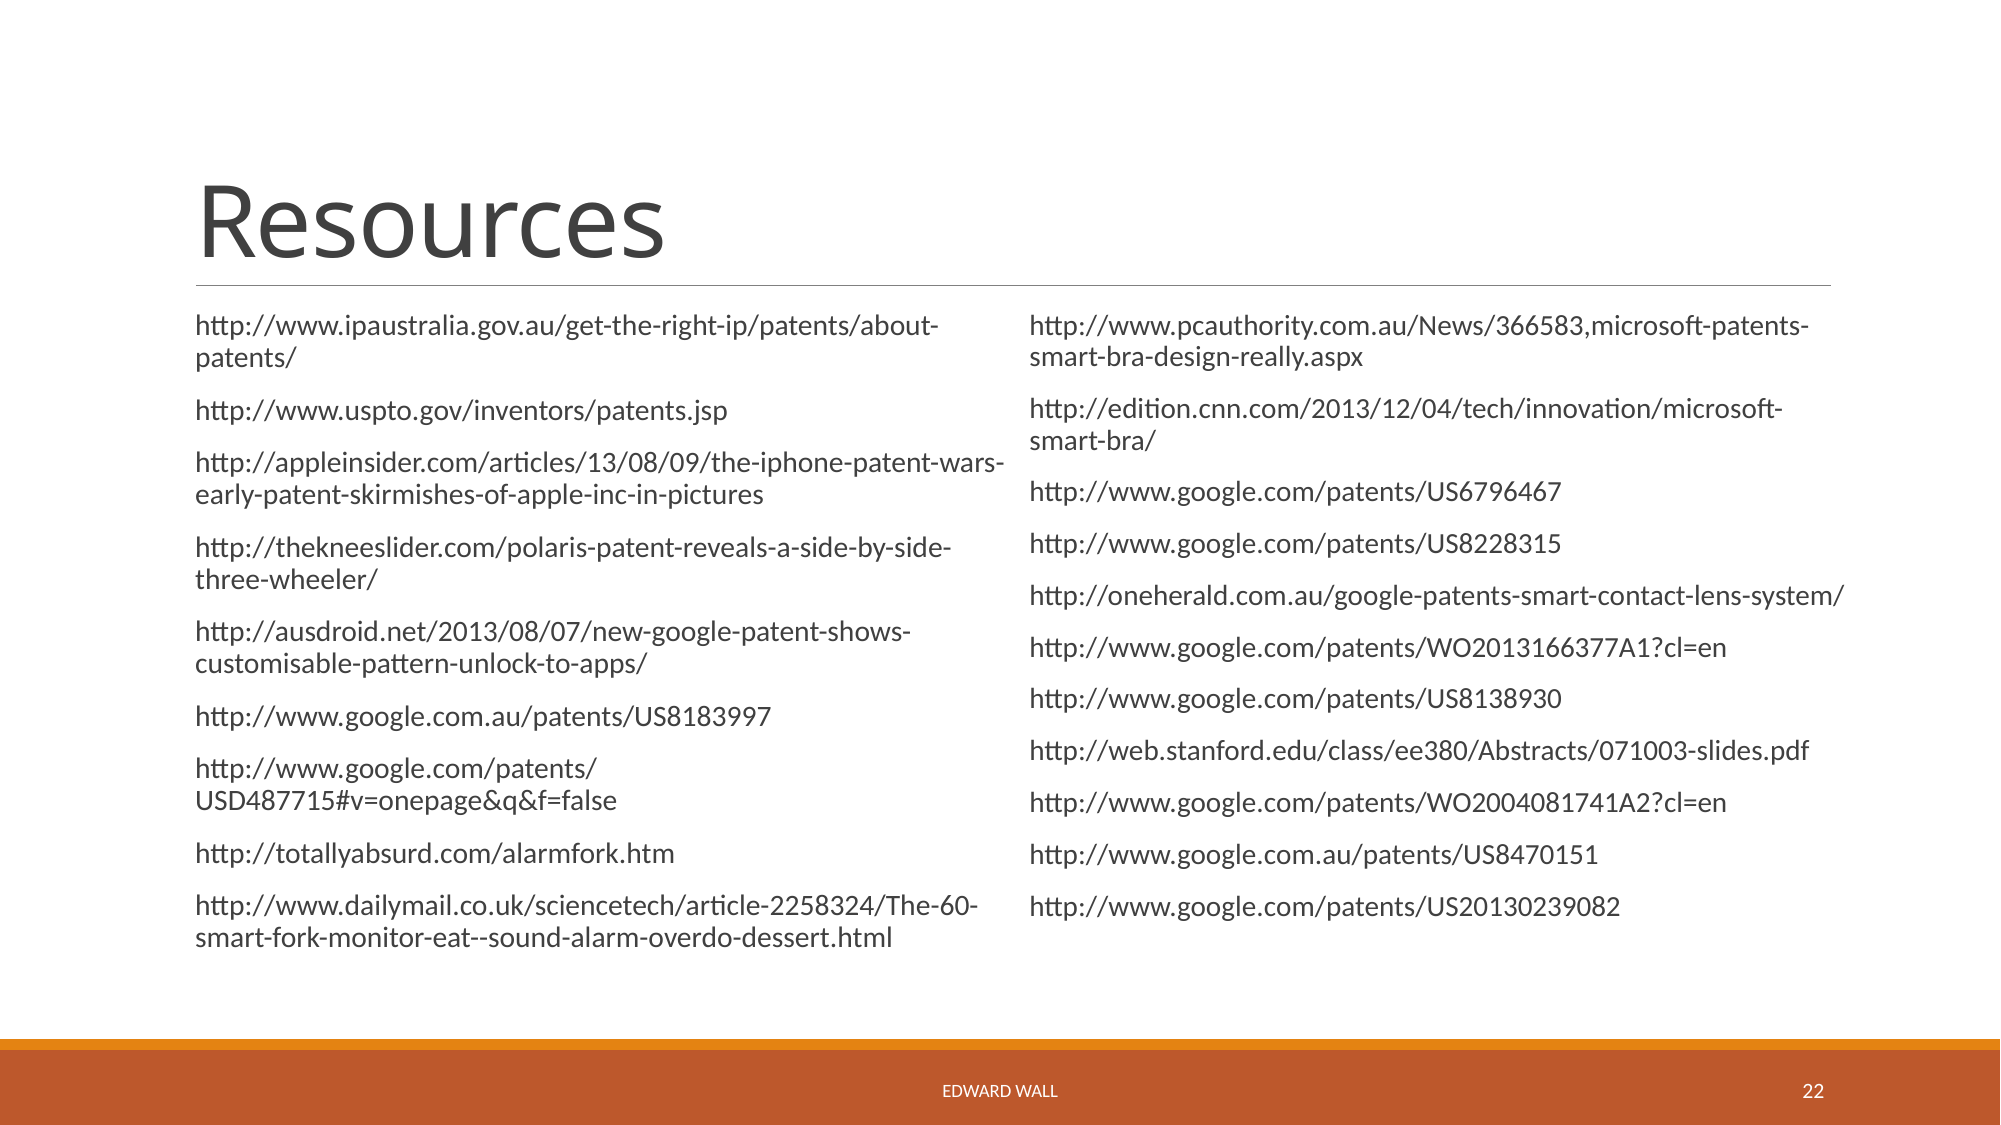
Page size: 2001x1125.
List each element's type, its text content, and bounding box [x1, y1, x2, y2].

list http://www.ipaustralia.gov.au/get-the-right-ip/patents/about-patents/ http://www.uspto.gov/inventors/patents.jsp http://appleinsider.com/articles/13/08/09/the-iphone-patent-wars-early-patent-skirmishes-of-apple-inc-in-pictures http://thekneeslider.com/polaris-patent-reveals-a-side-by-side-three-wheeler/ http://ausdroid.net/2013/08/07/new-google-patent-shows-customisable-pattern-unlock-to-apps/ http://www.google.com.au/patents/US8183997 http://www.google.com/patents/USD487715#v=onepage&q&f=false http://totallyabsurd.com/alarmfork.htm http://www.dailymail.co.uk/sciencetech/article-2258324/The-60-smart-fork-monitor-eat--sound-alarm-overdo-dessert.html [180, 302, 1014, 963]
title Resources [180, 47, 1830, 285]
text_box http://www.pcauthority.com.au/News/366583,microsoft-patents-smart-bra-design-really.aspx http://edition.cnn.com/2013/12/04/tech/innovation/microsoft-smart-bra/ http://www.google.com/patents/US6796467 http://www.google.com/patents/US8228315 http://oneherald.com.au/google-patents-smart-contact-lens-system/ http://www.google.com/patents/WO2013166377A1?cl=en http://www.google.com/patents/US8138930 http://web.stanford.edu/class/ee380/Abstracts/071003-slides.pdf http://www.google.com/patents/WO2004081741A2?cl=en http://www.google.com.au/patents/US8470151 http://www.google.com/patents/US20130239082 [1014, 302, 1850, 963]
footer Edward Wall [604, 1059, 1396, 1120]
slide_number 22 [1624, 1059, 1840, 1120]
